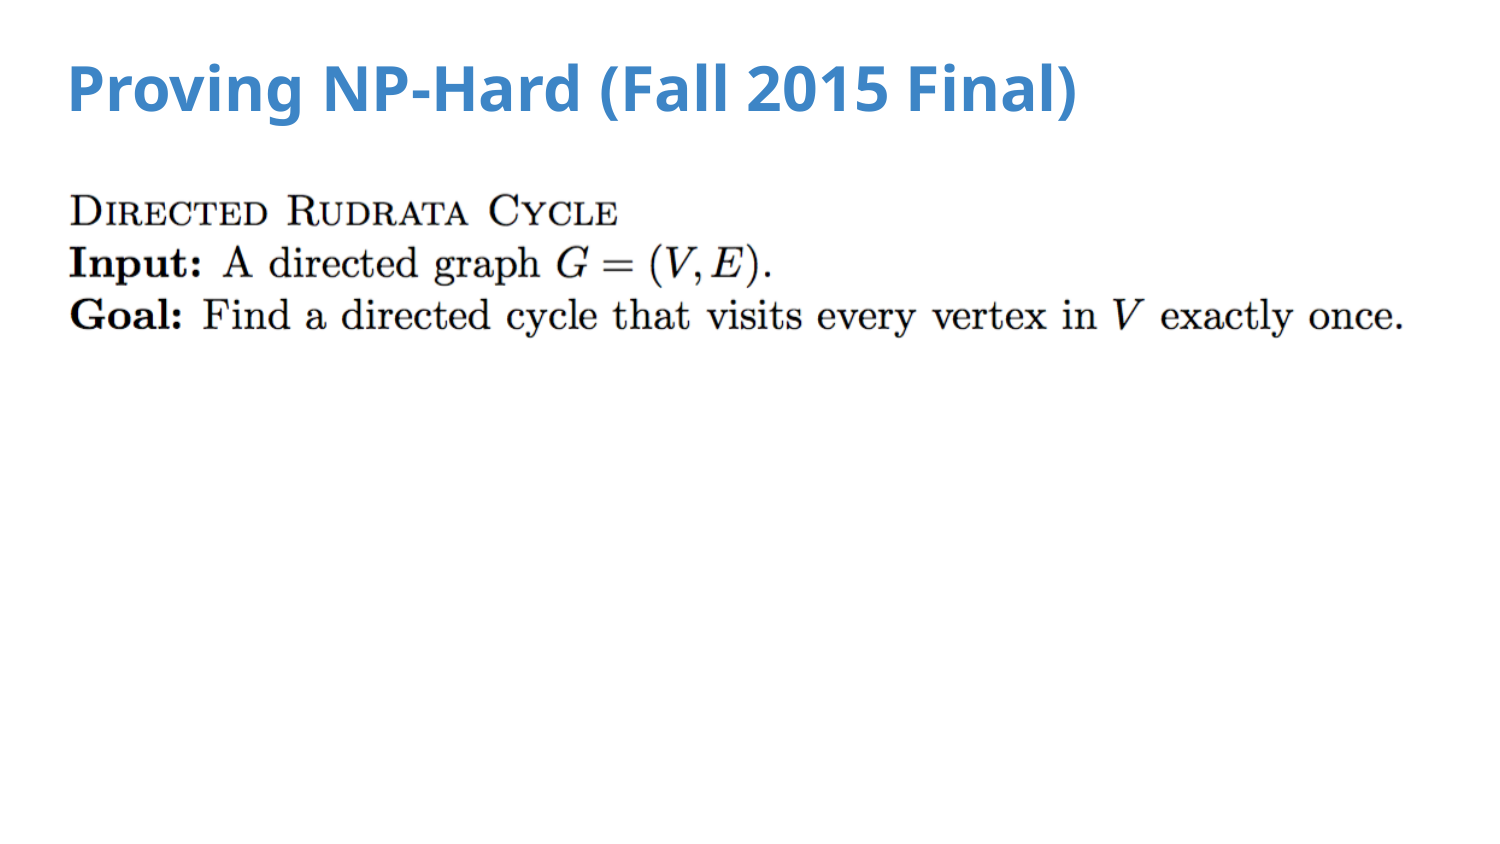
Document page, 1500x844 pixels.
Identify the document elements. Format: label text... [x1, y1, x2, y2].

picture [24, 153, 1476, 376]
title Proving NP-Hard (Fall 2015 Final) [51, 34, 1449, 129]
